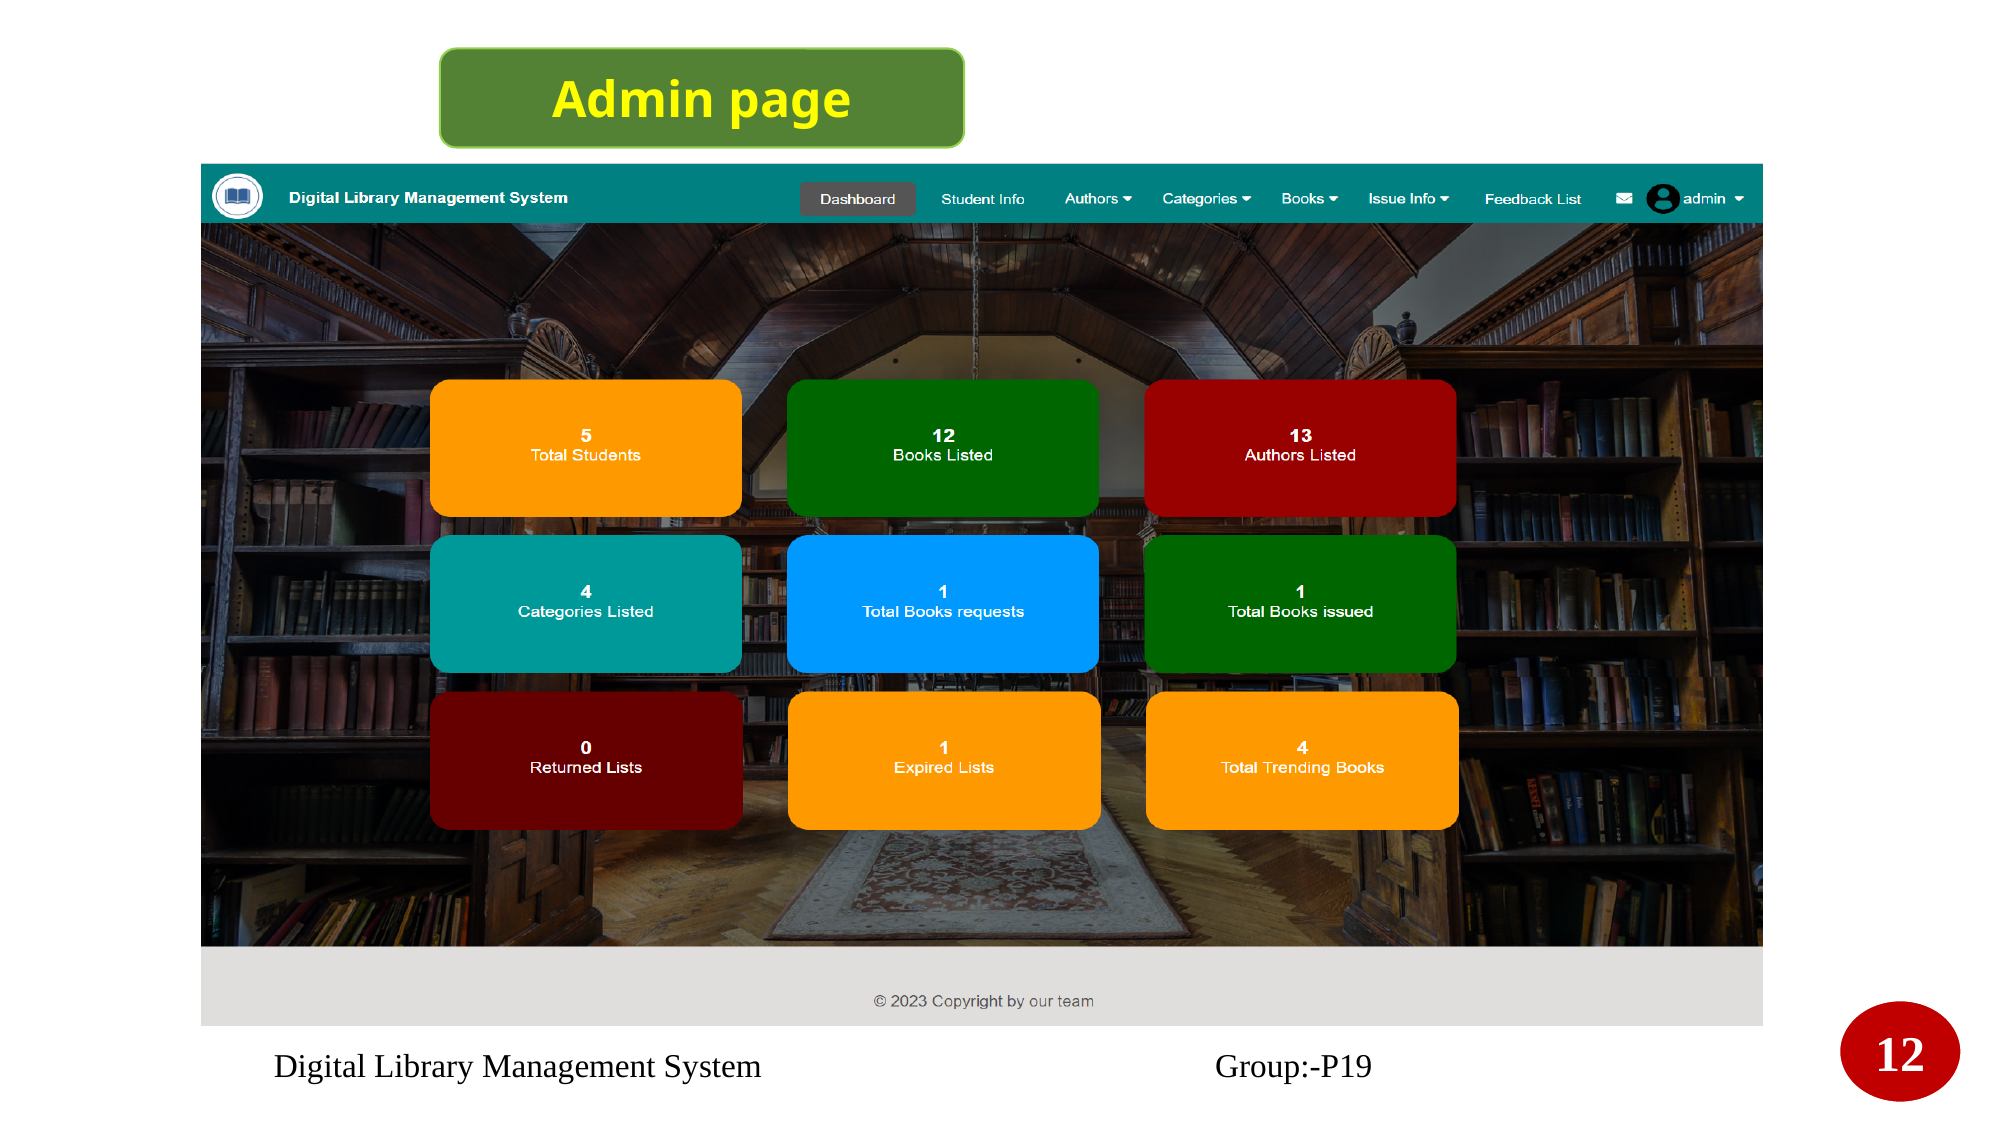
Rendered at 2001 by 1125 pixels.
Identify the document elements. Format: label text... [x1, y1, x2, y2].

picture [201, 162, 1763, 1026]
text_box Admin page [438, 47, 966, 149]
text_box 12 [1836, 997, 1964, 1106]
text_box Digital Library Management System Group:-P19 [258, 1036, 1545, 1092]
